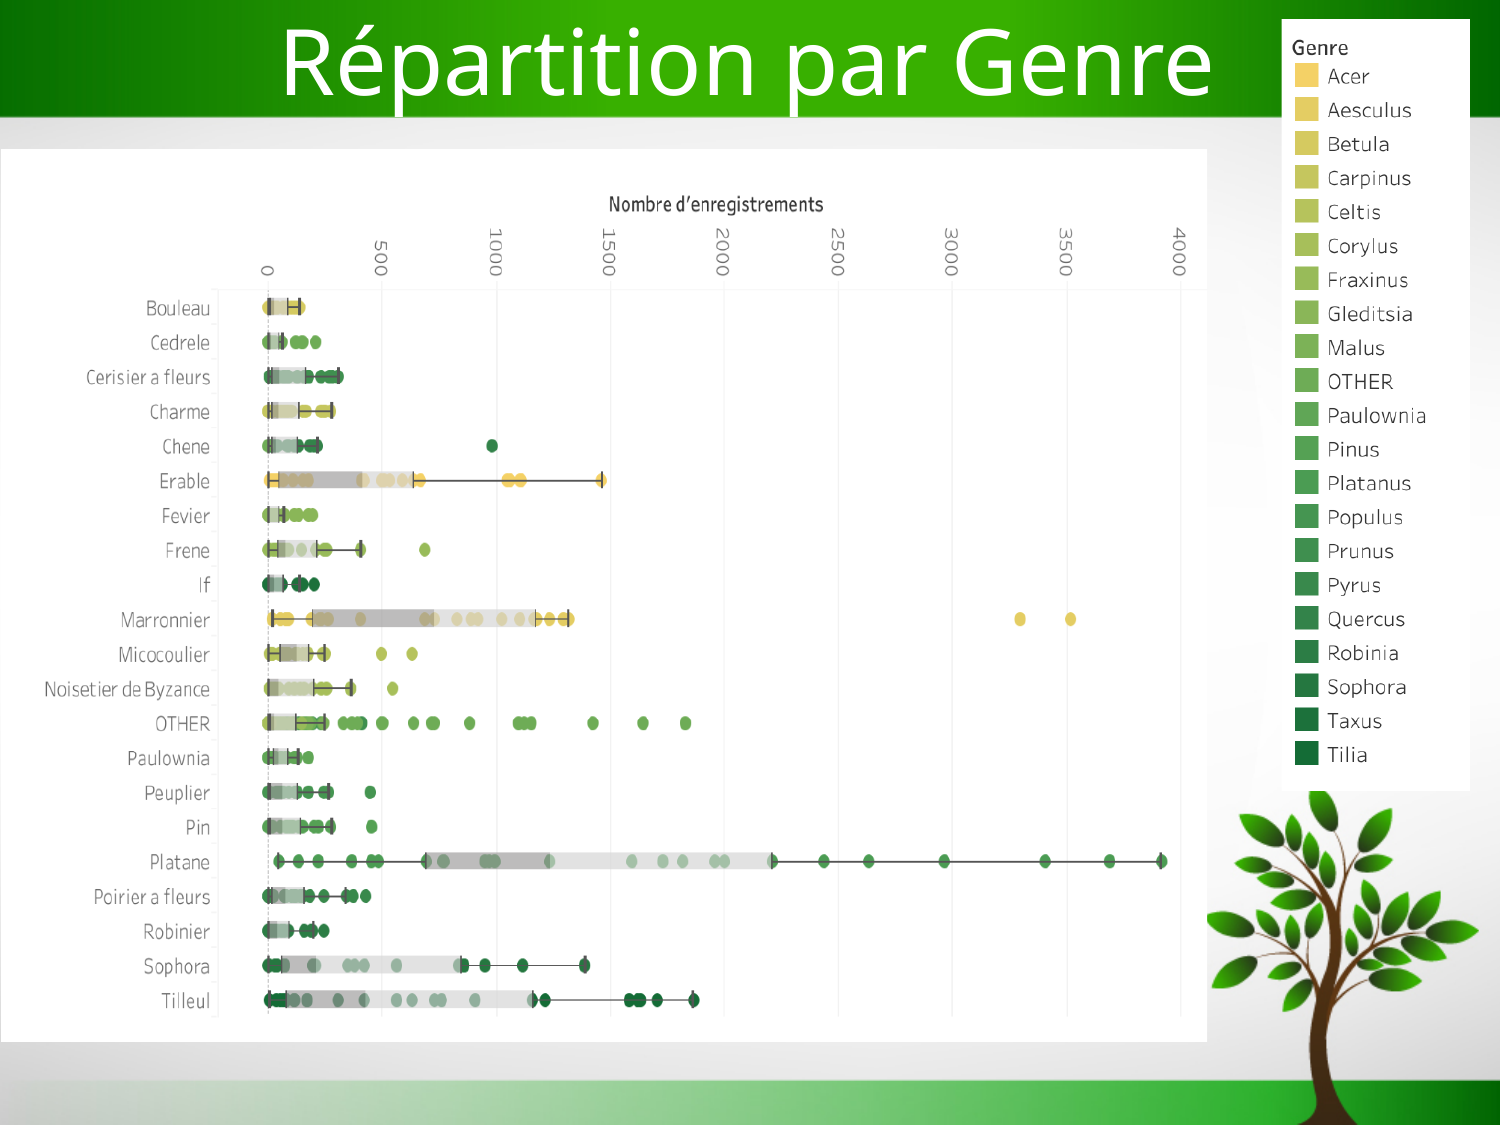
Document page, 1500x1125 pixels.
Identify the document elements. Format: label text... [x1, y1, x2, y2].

title Répartition par Genre [1056, 0, 1348, 118]
title Répartition par Genre [147, 0, 152, 118]
picture [0, 0, 1500, 1125]
